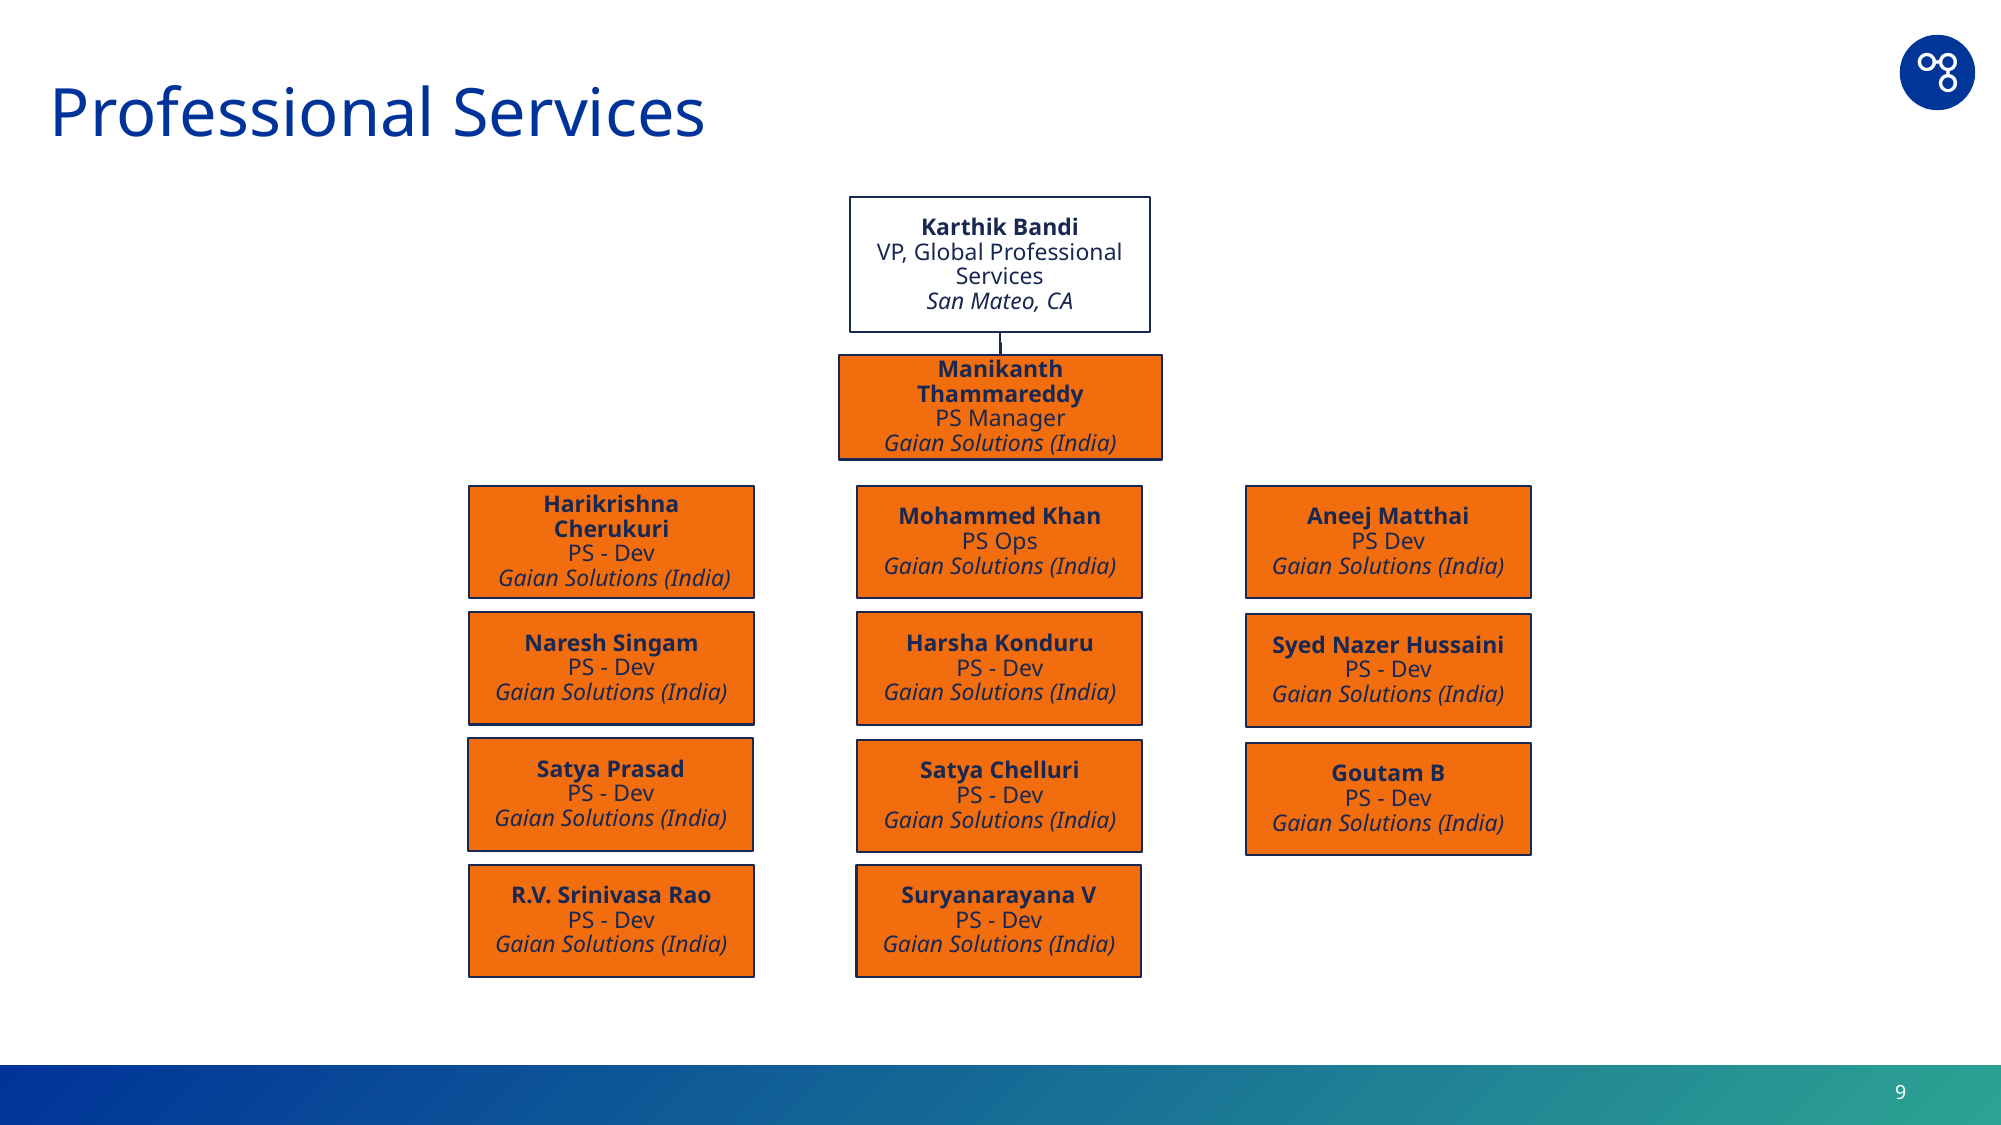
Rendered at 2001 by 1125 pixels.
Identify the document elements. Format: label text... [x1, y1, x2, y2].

text_box Harsha Konduru PS - Dev Gaian Solutions (India) [855, 610, 1144, 727]
text_box R.V. Srinivasa Rao PS - Dev Gaian Solutions (India) [467, 863, 756, 979]
text_box Syed Nazer Hussaini PS - Dev Gaian Solutions (India) [1244, 612, 1533, 729]
text_box Goutam B PS - Dev Gaian Solutions (India) [1244, 741, 1533, 857]
text_box Aneej Matthai PS Dev Gaian Solutions (India) [1244, 484, 1533, 600]
text_box Harikrishna Cherukuri PS - Dev Gaian Solutions (India) [467, 484, 756, 600]
picture [1886, 20, 1991, 125]
text_box Mohammed Khan PS Ops Gaian Solutions (India) [855, 484, 1144, 600]
slide_number 9 [1879, 1065, 2000, 1125]
text_box Suryanarayana V PS - Dev Gaian Solutions (India) [854, 863, 1144, 979]
text_box Karthik Bandi VP, Global Professional Services San Mateo, CA [848, 195, 1152, 334]
text_box Naresh Singam PS - Dev Gaian Solutions (India) [467, 610, 756, 727]
text_box Satya Chelluri PS - Dev Gaian Solutions (India) [855, 738, 1144, 854]
title Professional Services [34, 54, 1838, 181]
text_box Manikanth Thammareddy PS Manager Gaian Solutions (India) [837, 352, 1164, 462]
text_box Satya Prasad PS - Dev Gaian Solutions (India) [466, 736, 755, 853]
